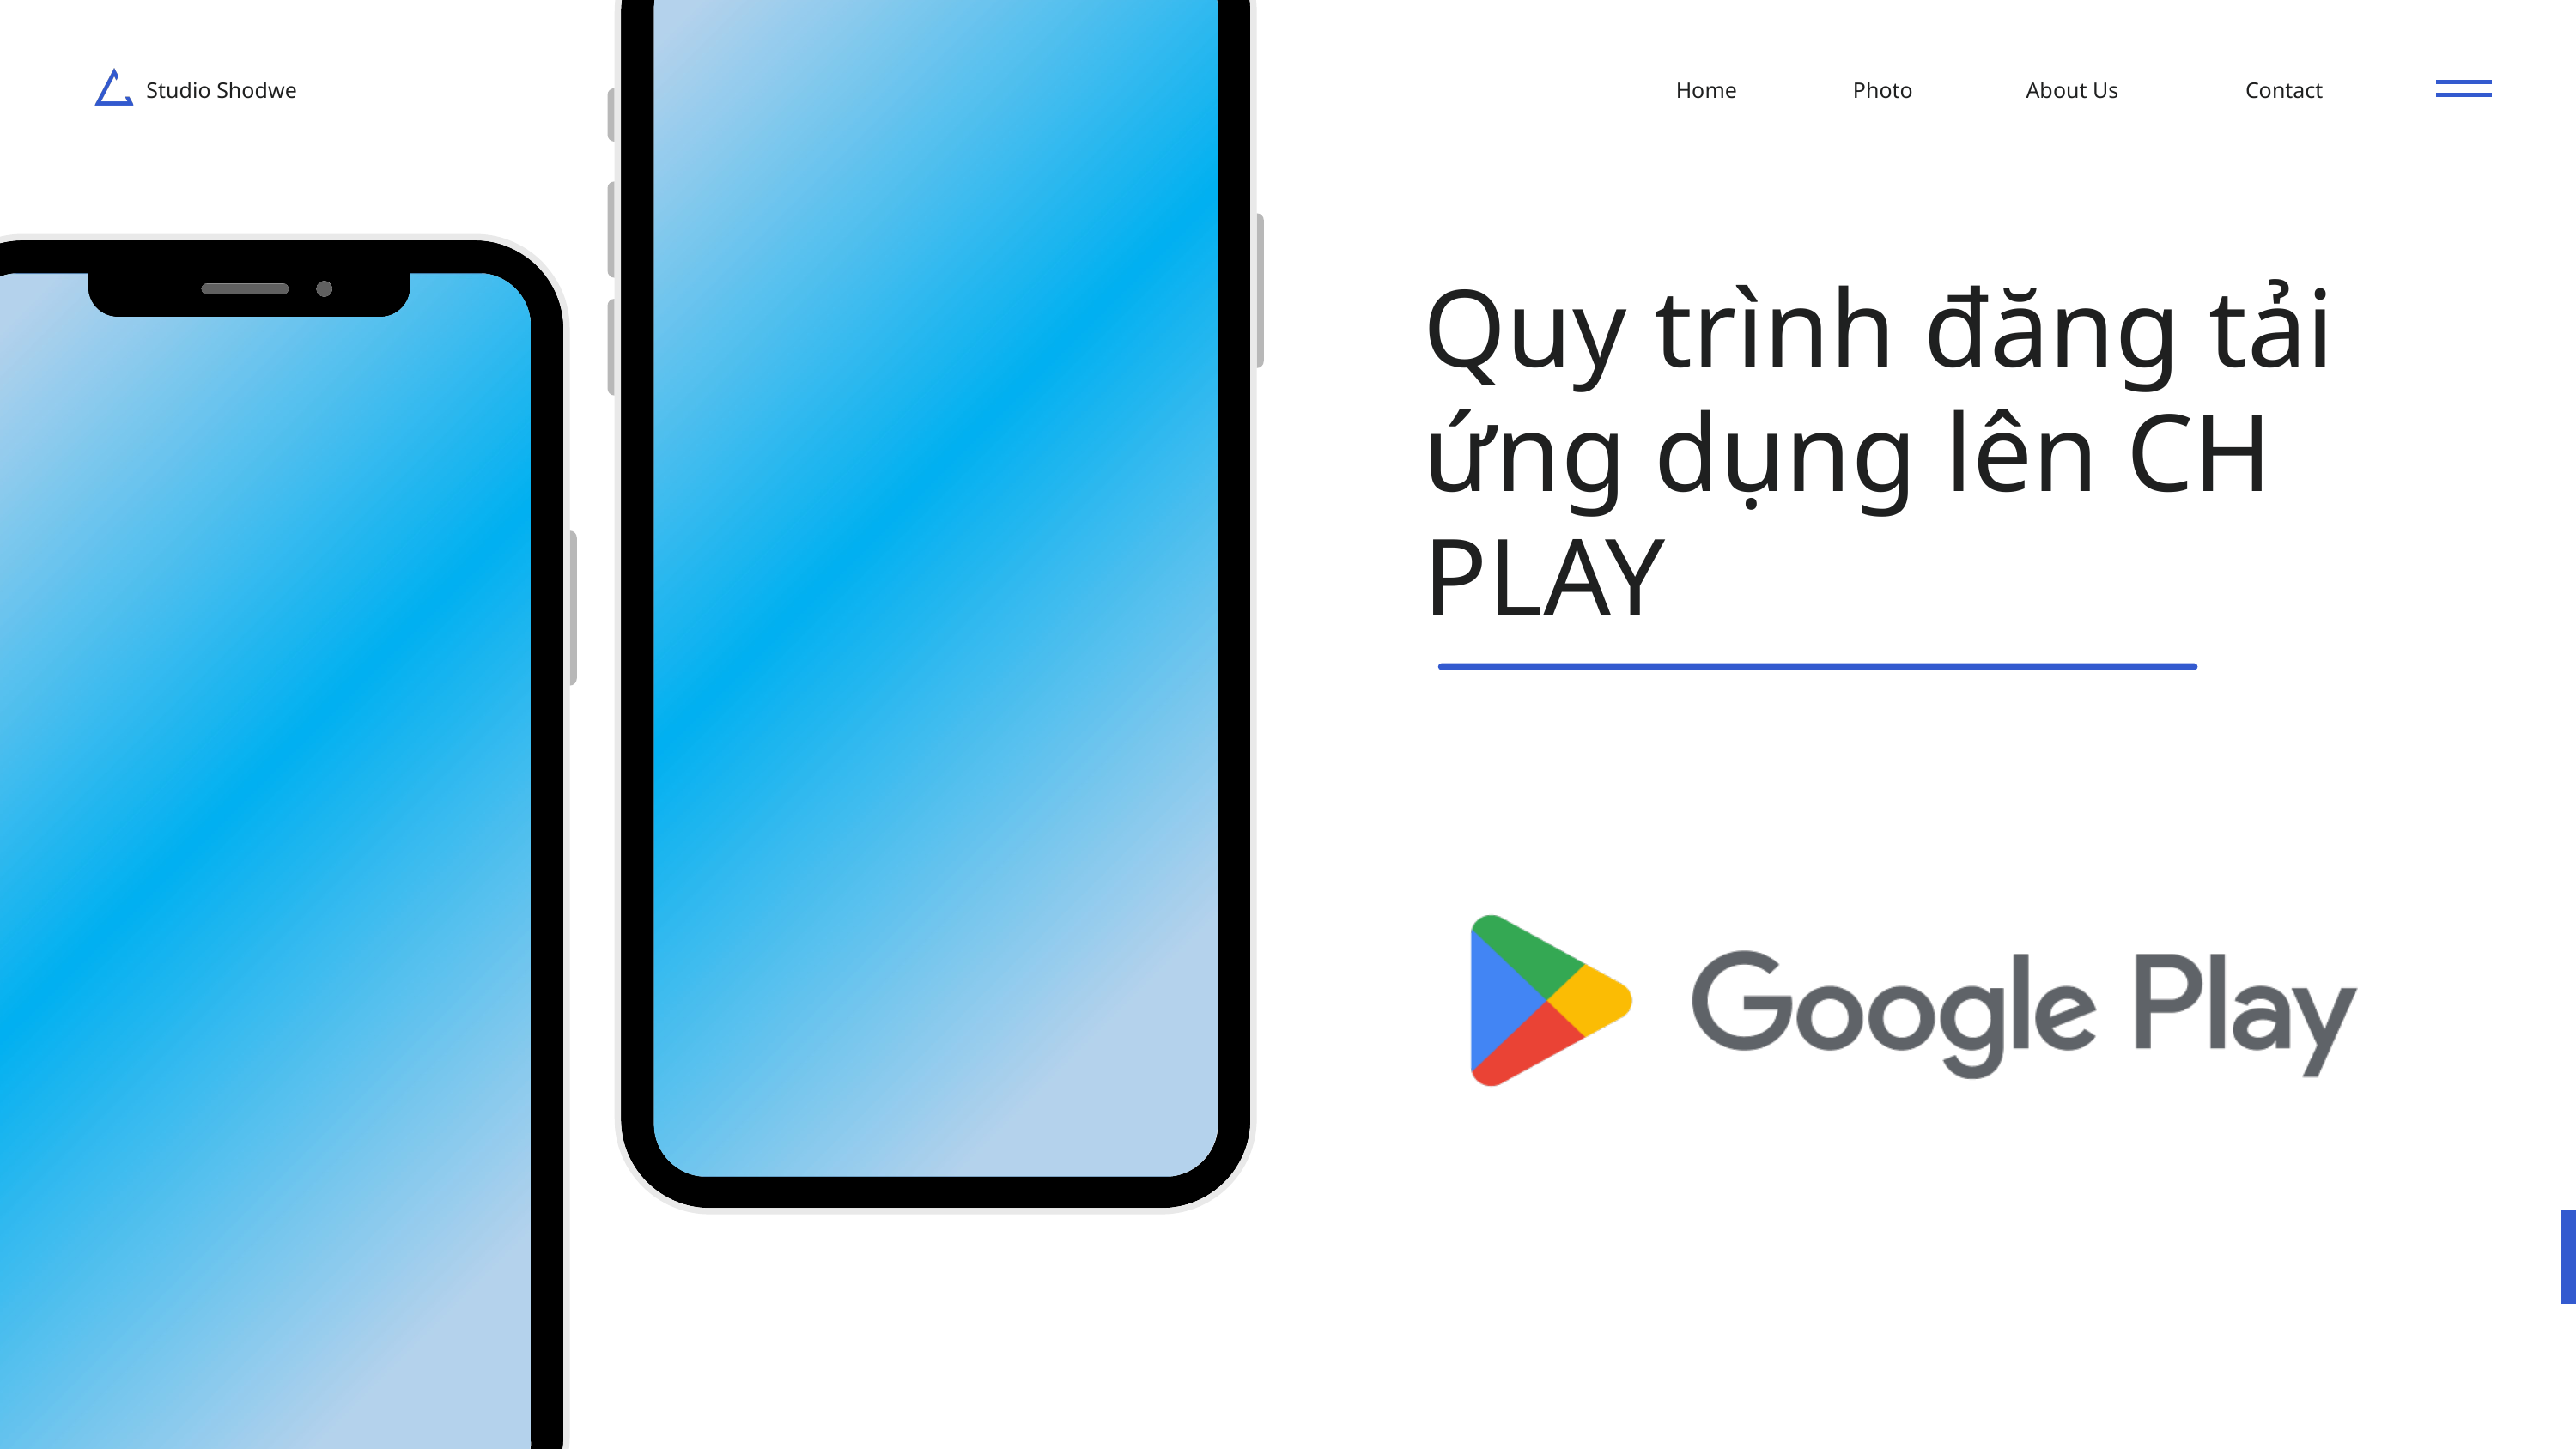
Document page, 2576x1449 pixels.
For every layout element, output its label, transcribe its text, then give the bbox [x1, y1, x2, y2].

text_box Home [1675, 72, 1790, 103]
text_box Contact [2245, 72, 2384, 103]
text_box About Us [2026, 72, 2176, 103]
text_box [94, 68, 134, 106]
text_box Quy trình đăng tải ứng dụng lên CH PLAY [1423, 263, 2490, 638]
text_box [607, 0, 1265, 1216]
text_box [2560, 1210, 2576, 1304]
text_box Photo [1852, 72, 1957, 103]
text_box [2435, 79, 2493, 84]
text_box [2435, 92, 2493, 97]
text_box [1383, 724, 2441, 1279]
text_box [0, 233, 577, 1449]
text_box Studio Shodwe [146, 72, 365, 103]
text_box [1437, 663, 2198, 670]
